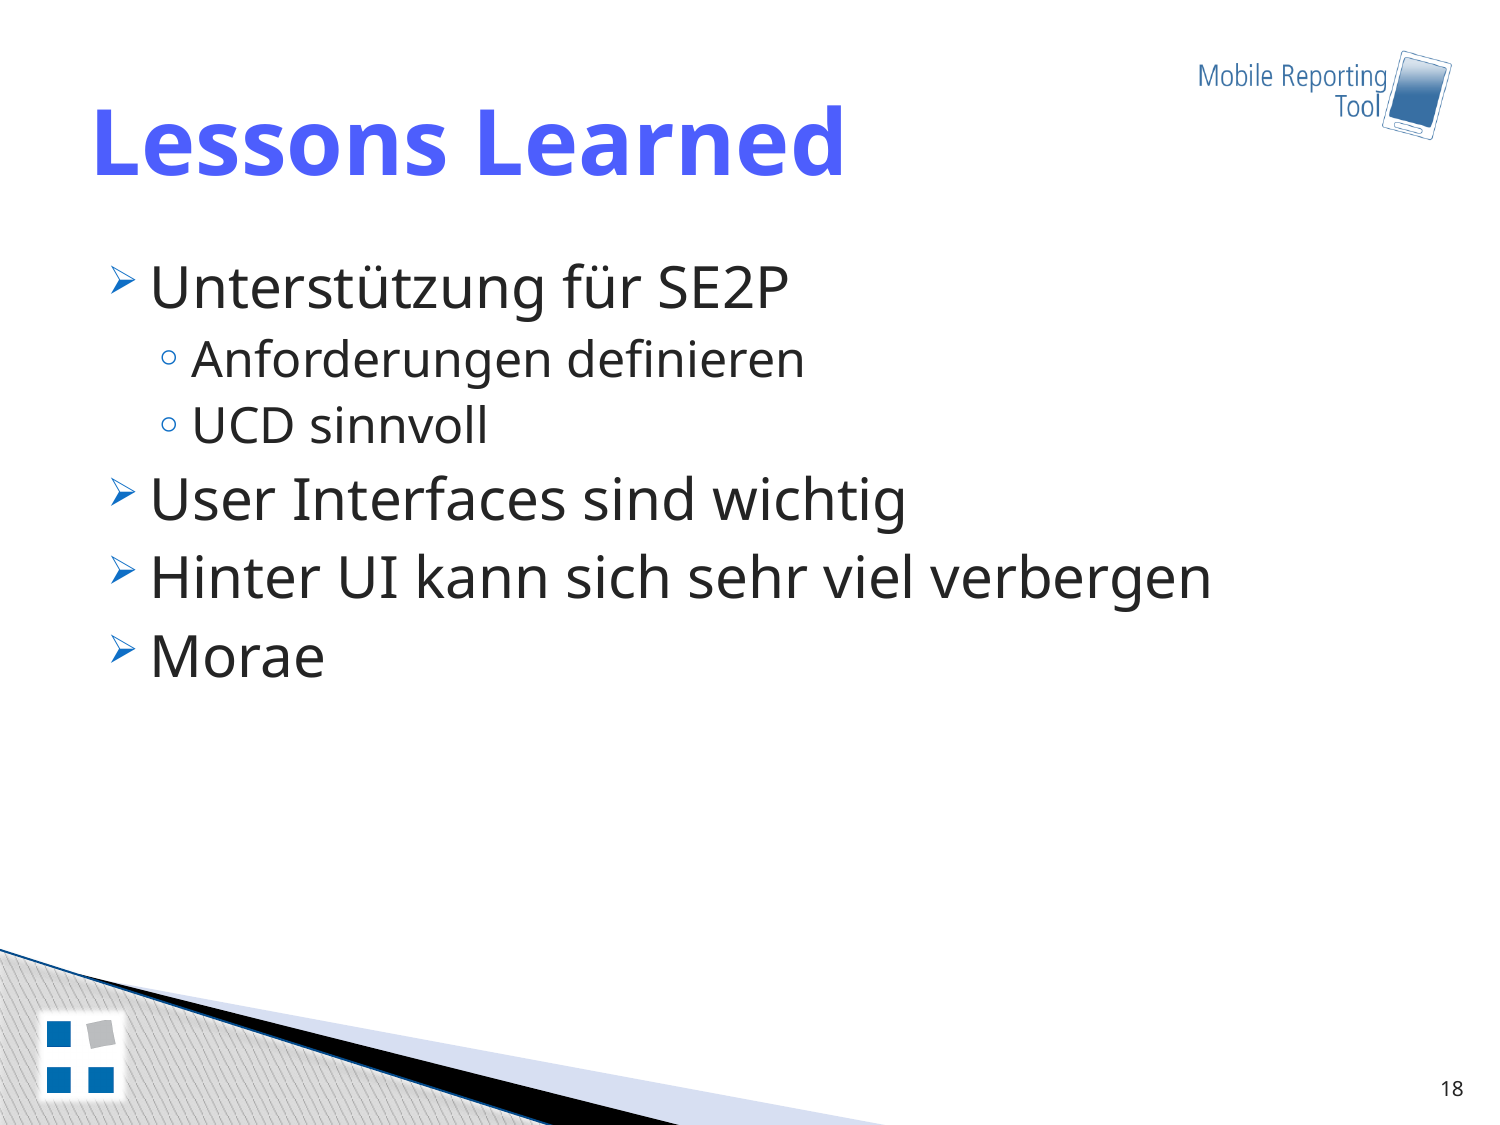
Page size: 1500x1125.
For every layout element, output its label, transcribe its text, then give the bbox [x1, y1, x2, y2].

title Lessons Learned [75, 45, 1425, 233]
list Unterstützung für SE2P Anforderungen definieren UCD sinnvoll User Interfaces sind wichtig Hinter UI kann sich sehr viel verbergen Morae [75, 243, 1425, 986]
slide_number 18 [1418, 1051, 1479, 1112]
picture [1187, 42, 1459, 149]
picture [47, 1020, 117, 1093]
